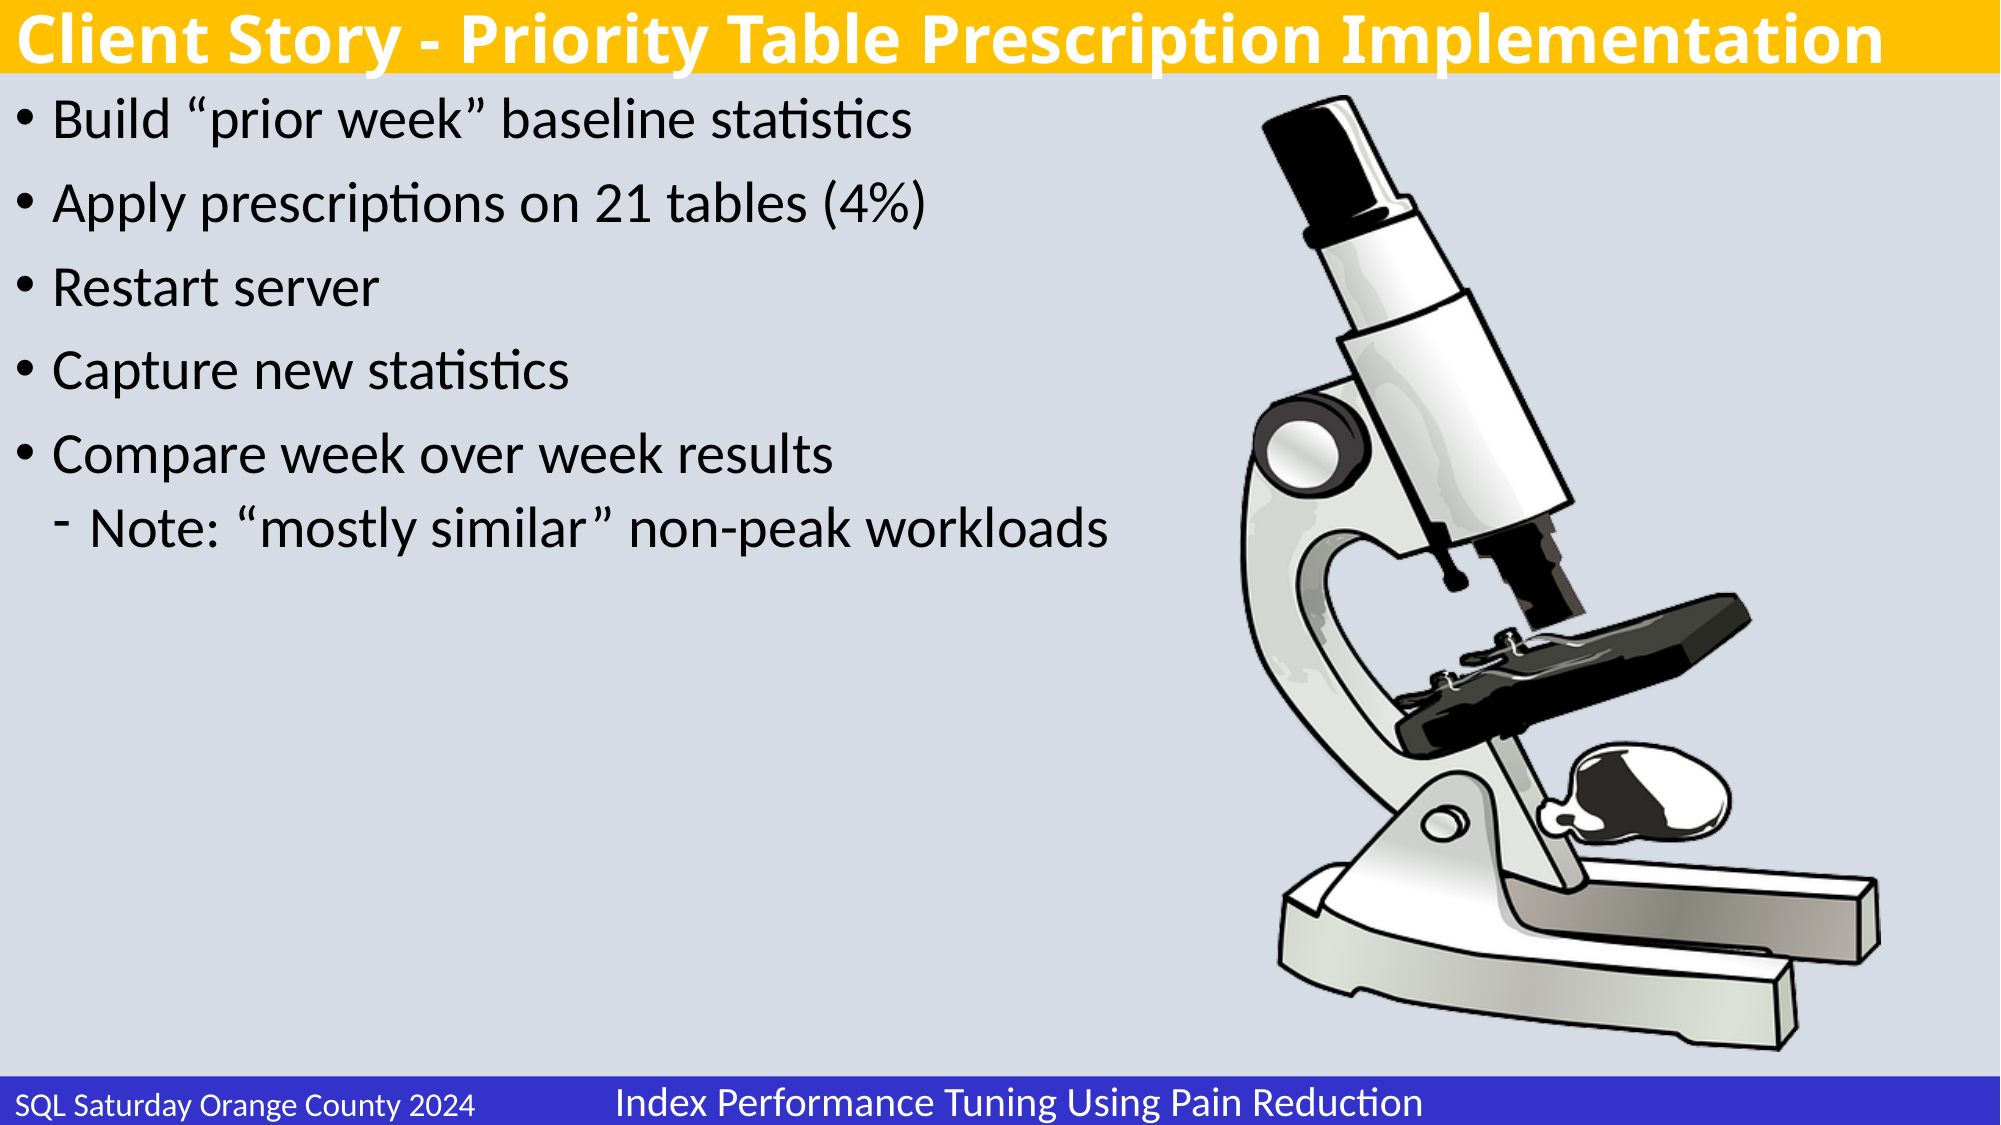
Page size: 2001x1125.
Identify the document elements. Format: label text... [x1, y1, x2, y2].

list Build “prior week” baseline statistics Apply prescriptions on 21 tables (4%) Restart server Capture new statistics Compare week over week results Note: “mostly similar” non-peak workloads [0, 74, 2000, 1077]
picture [1239, 95, 1881, 1052]
title Client Story - Priority Table Prescription Implementation [0, 0, 2000, 74]
